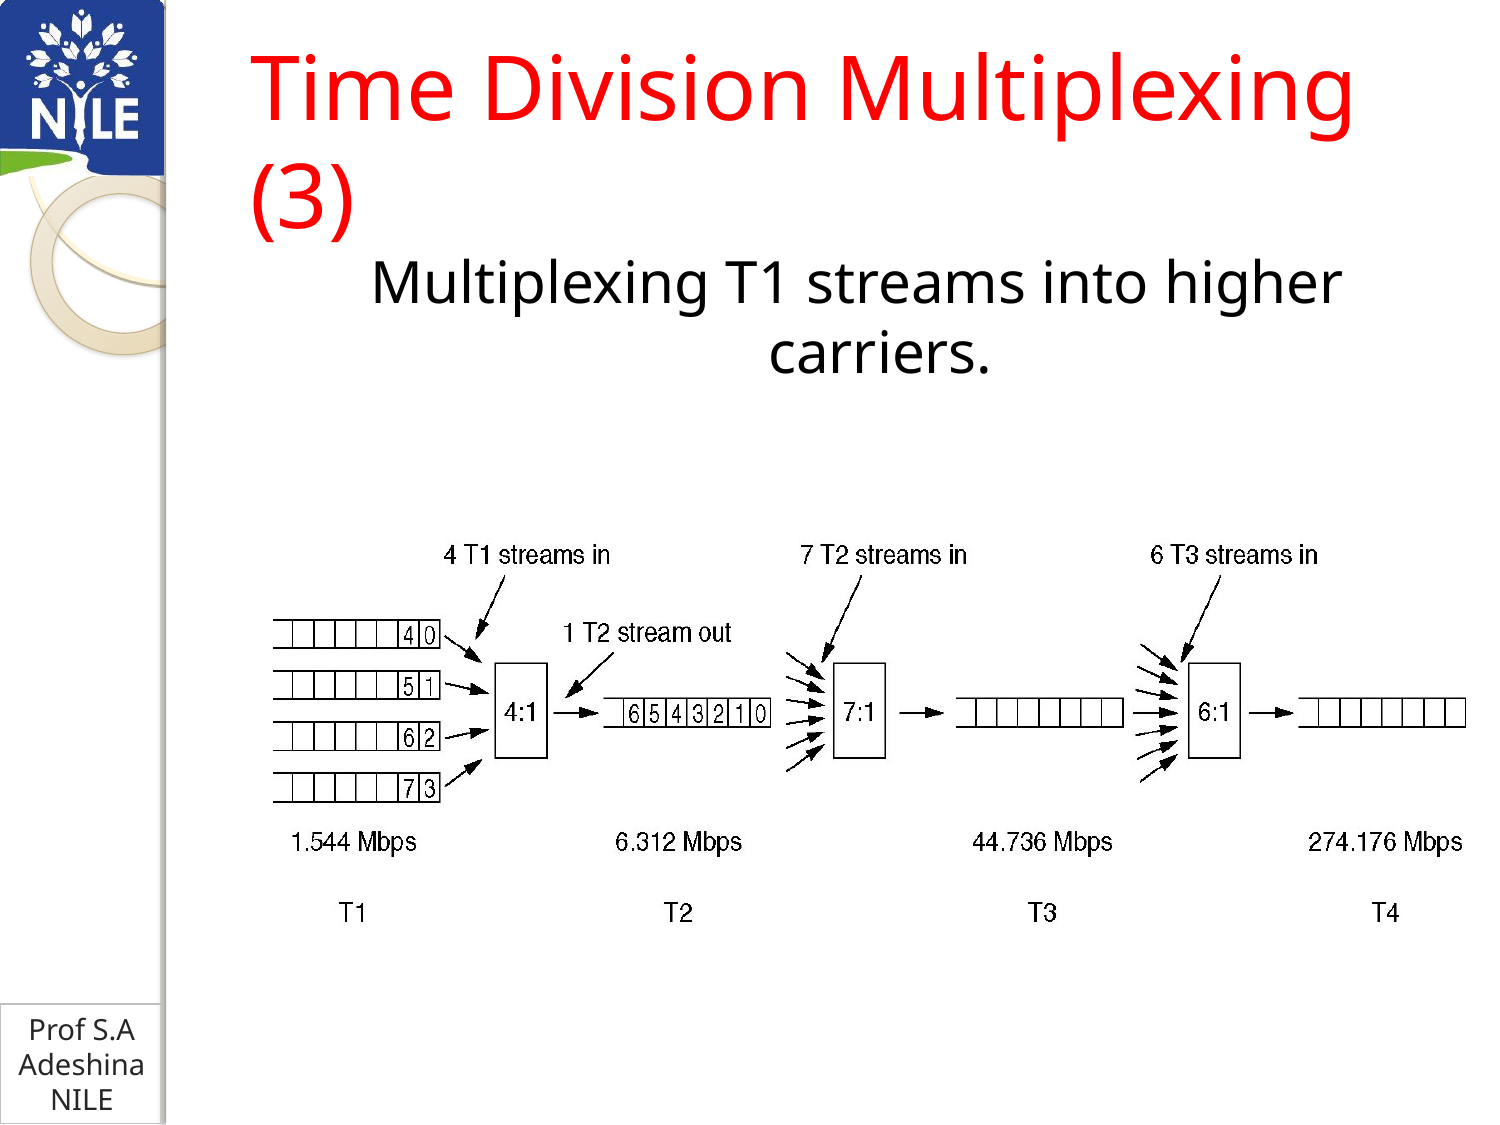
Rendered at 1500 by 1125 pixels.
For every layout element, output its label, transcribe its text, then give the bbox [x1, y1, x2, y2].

picture [0, 0, 164, 176]
picture [273, 538, 1466, 928]
text_box Prof S.A Adeshina NILE [0, 1003, 164, 1124]
title Time Division Multiplexing (3) [235, 45, 1466, 233]
list Multiplexing T1 streams into higher carriers. [235, 237, 1466, 1026]
